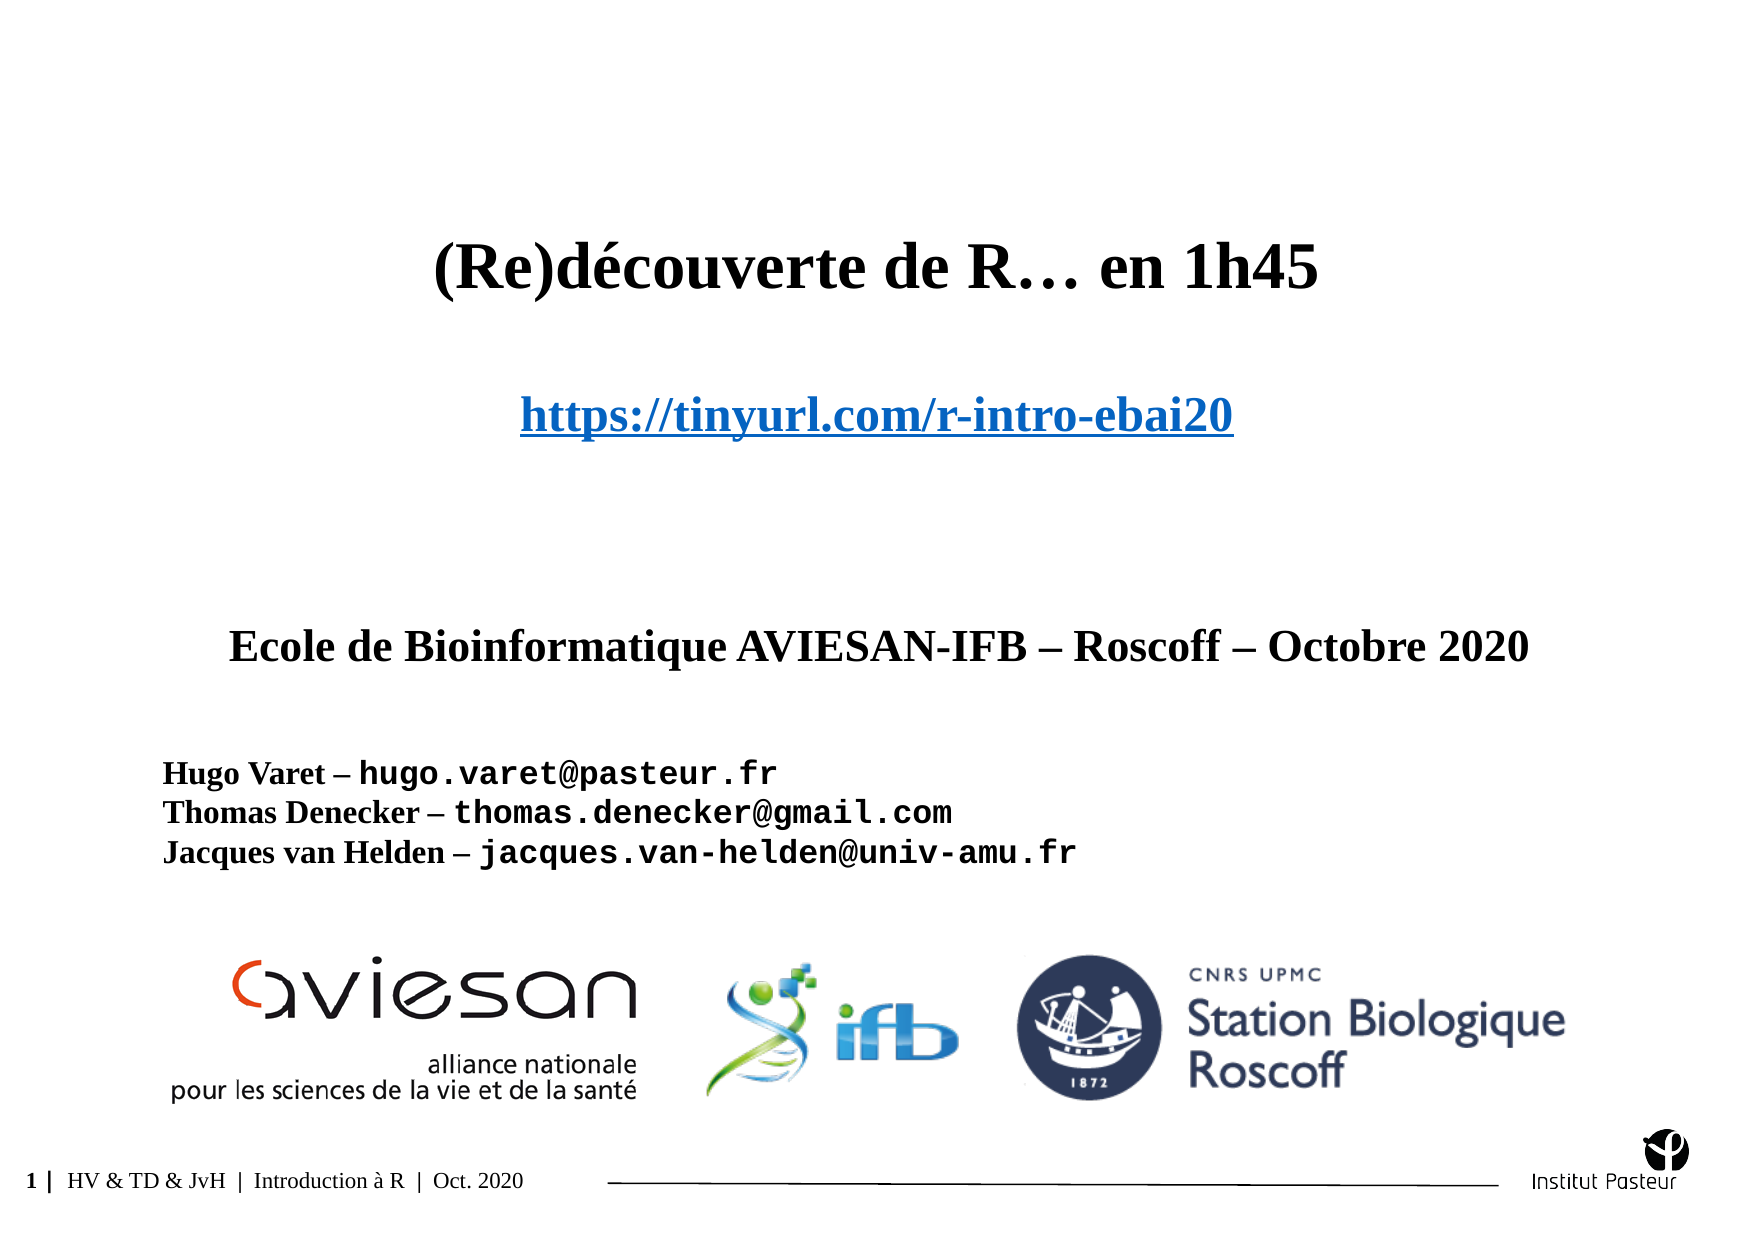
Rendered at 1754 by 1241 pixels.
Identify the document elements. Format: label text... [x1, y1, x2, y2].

text_box Ecole de Bioinformatique AVIESAN-IFB – Roscoff – Octobre 2020 Hugo Varet – hugo.varet@pasteur.fr Thomas Denecker – thomas.denecker@gmail.com Jacques van Helden – jacques.van-helden@univ-amu.fr [162, 615, 1597, 909]
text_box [171, 943, 1573, 1112]
picture [1533, 1129, 1689, 1189]
text_box (Re)découverte de R… en 1h45 https://tinyurl.com/r-intro-ebai20 [172, 184, 1582, 478]
